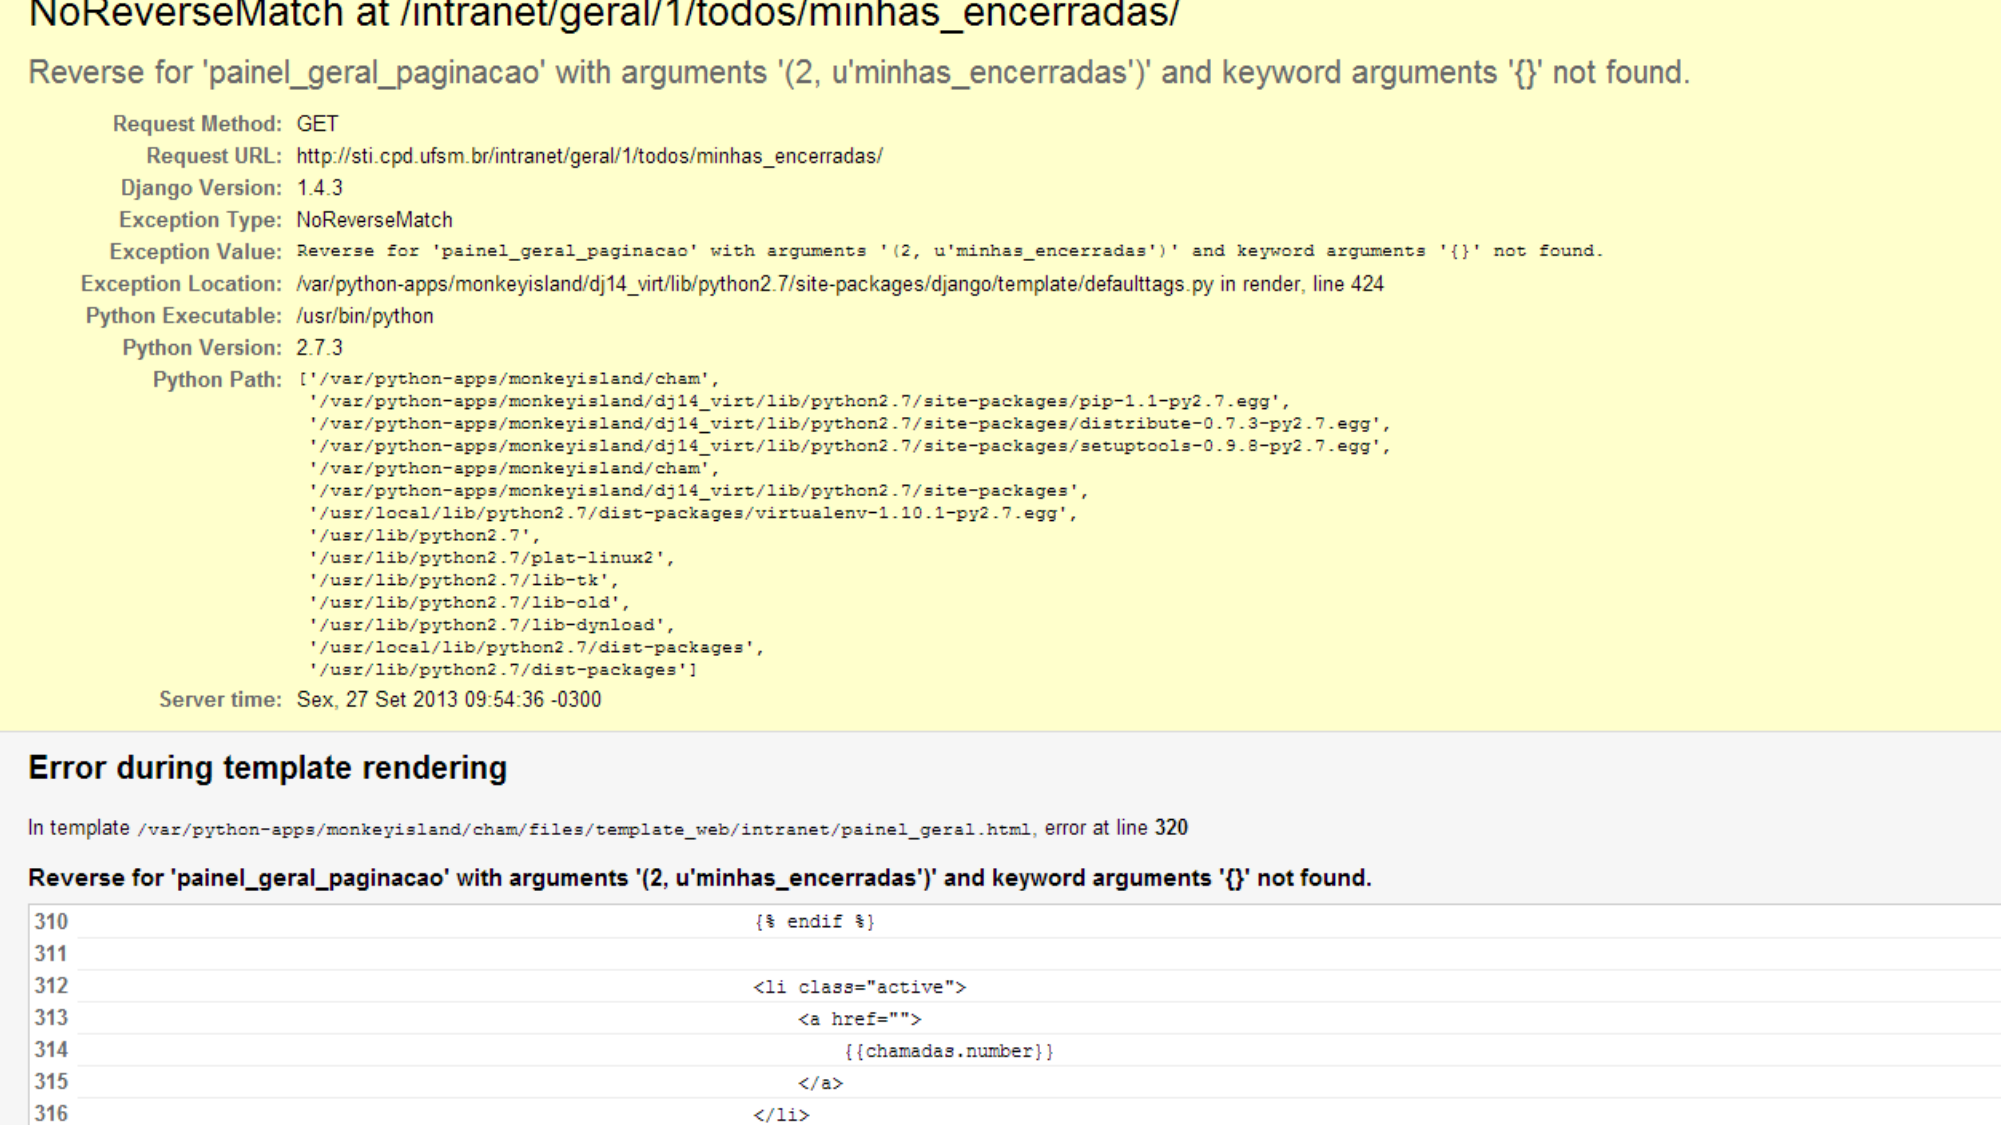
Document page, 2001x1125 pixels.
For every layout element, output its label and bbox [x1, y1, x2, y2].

list [0, 0, 2000, 1125]
